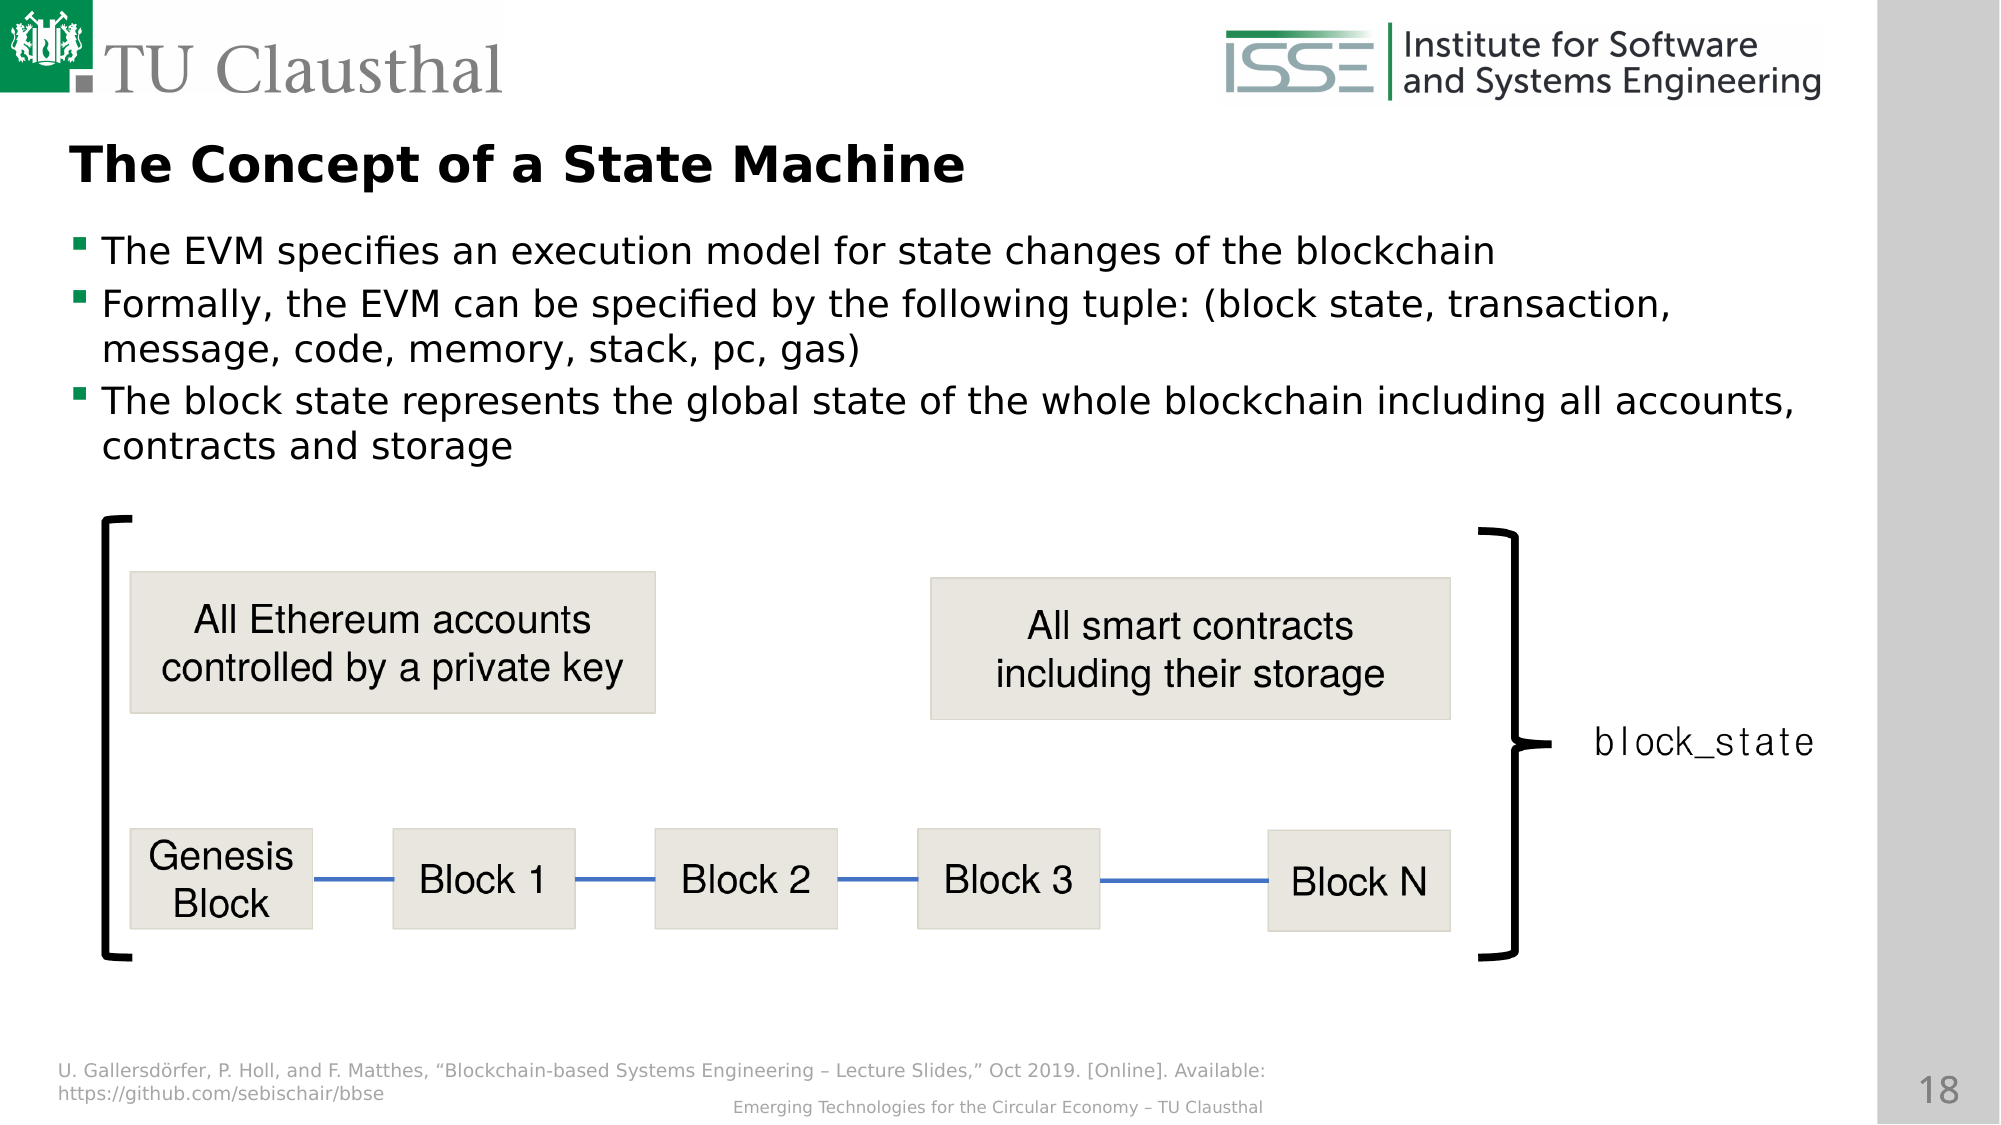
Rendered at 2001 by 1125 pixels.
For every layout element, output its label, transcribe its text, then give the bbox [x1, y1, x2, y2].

picture [0, 0, 502, 93]
text_box The Concept of a State Machine [54, 125, 1819, 208]
picture [1218, 22, 1826, 107]
text_box U. Gallersdörfer, P. Holl, and F. Matthes, “Blockchain-based Systems Engineering – Lecture Slides,” Oct 2019. [Online]. Available: https://github.com/sebischair/bbse [43, 1051, 1520, 1112]
text_box The EVM specifies an execution model for state changes of the blockchain Formally, the EVM can be specified by the following tuple: (block state, transaction, message, code, memory, stack, pc, gas) The block state represents the global state of the whole blockchain including all accounts, contracts and storage [54, 219, 1819, 1046]
picture [86, 509, 1819, 975]
